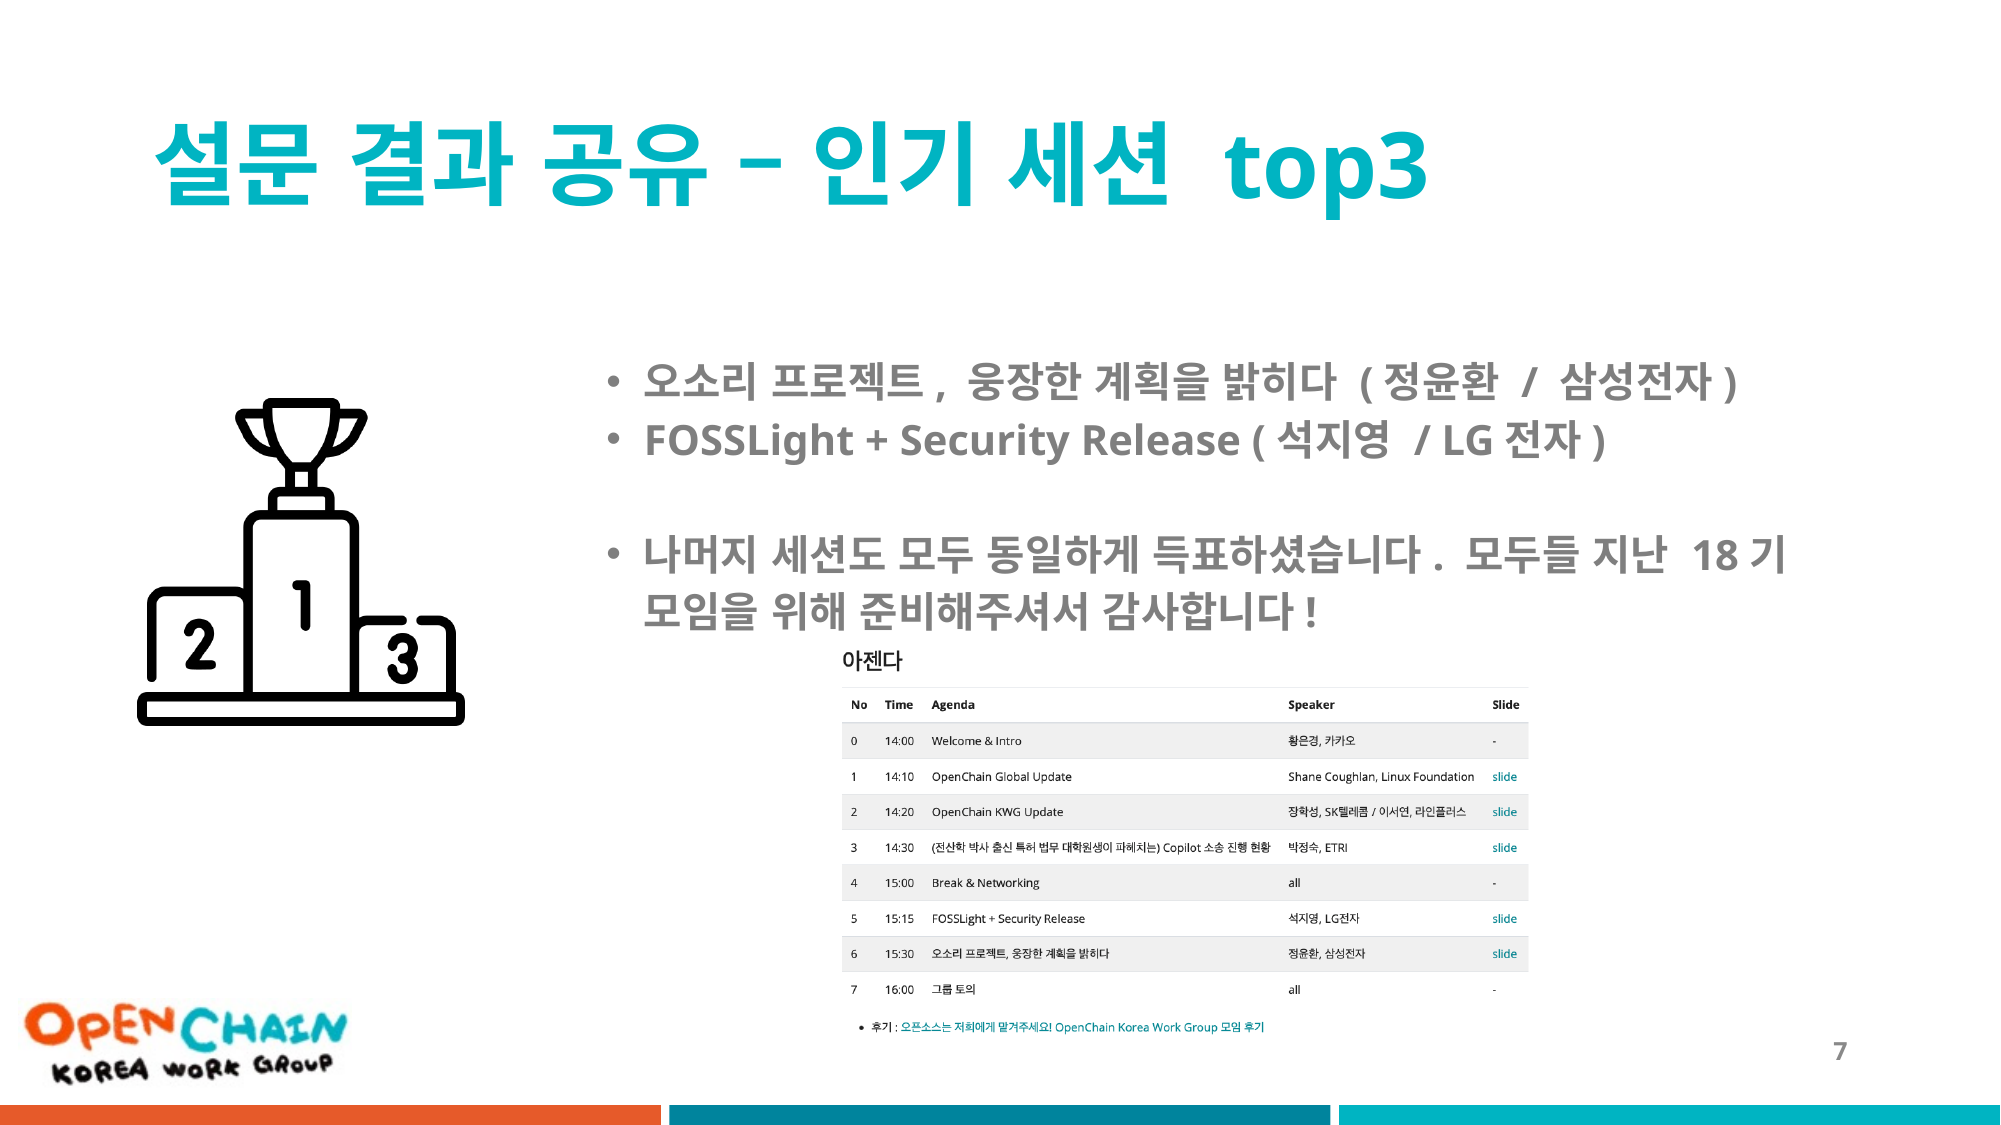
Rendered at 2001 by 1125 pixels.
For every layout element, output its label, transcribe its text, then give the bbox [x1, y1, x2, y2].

slide_number 7 [1648, 1022, 1863, 1083]
picture [831, 640, 1539, 1051]
picture [18, 998, 352, 1089]
title 설문 결과 공유 – 인기 세션 top3 [137, 59, 1863, 278]
list 오소리 프로젝트, 웅장한 계획을 밝히다 (정윤환 / 삼성전자) FOSSLight + Security Release (석지영 / LG전자) 나머지 세션도 모두 동일하게 득표하셨습니다. 모두들 지난 18기 모임을 위해 준비해주셔서 감사합니다! [591, 340, 1863, 928]
picture [137, 398, 465, 726]
